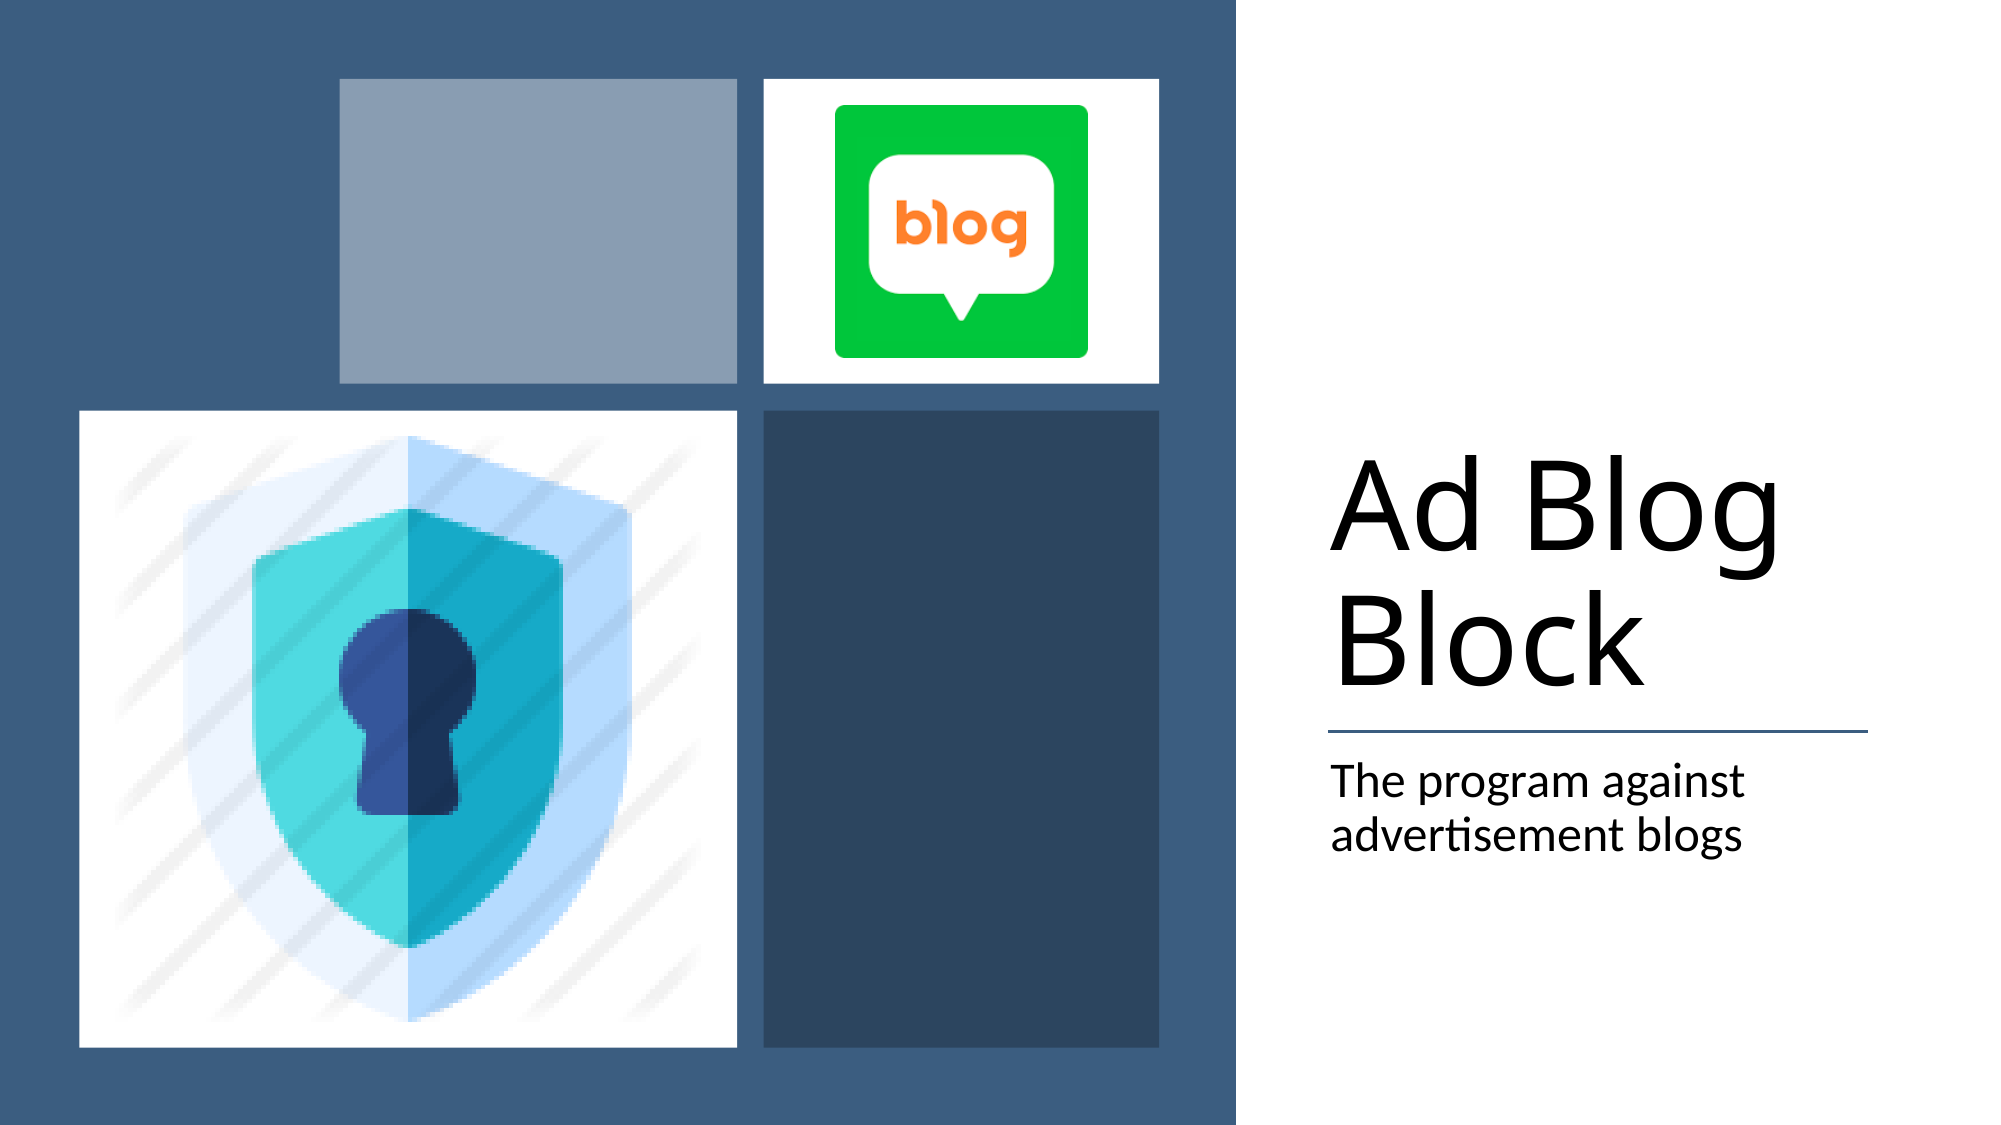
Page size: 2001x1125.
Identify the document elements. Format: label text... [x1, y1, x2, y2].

picture [835, 105, 1088, 358]
title Ad Blog Block [1315, 78, 1923, 720]
text_box [78, 410, 738, 1049]
subtitle The program against advertisement blogs [1315, 746, 1923, 1050]
text_box [762, 410, 1160, 1049]
text_box [0, 0, 1237, 1125]
text_box [339, 78, 738, 385]
picture [115, 436, 701, 1022]
text_box [762, 78, 1160, 385]
